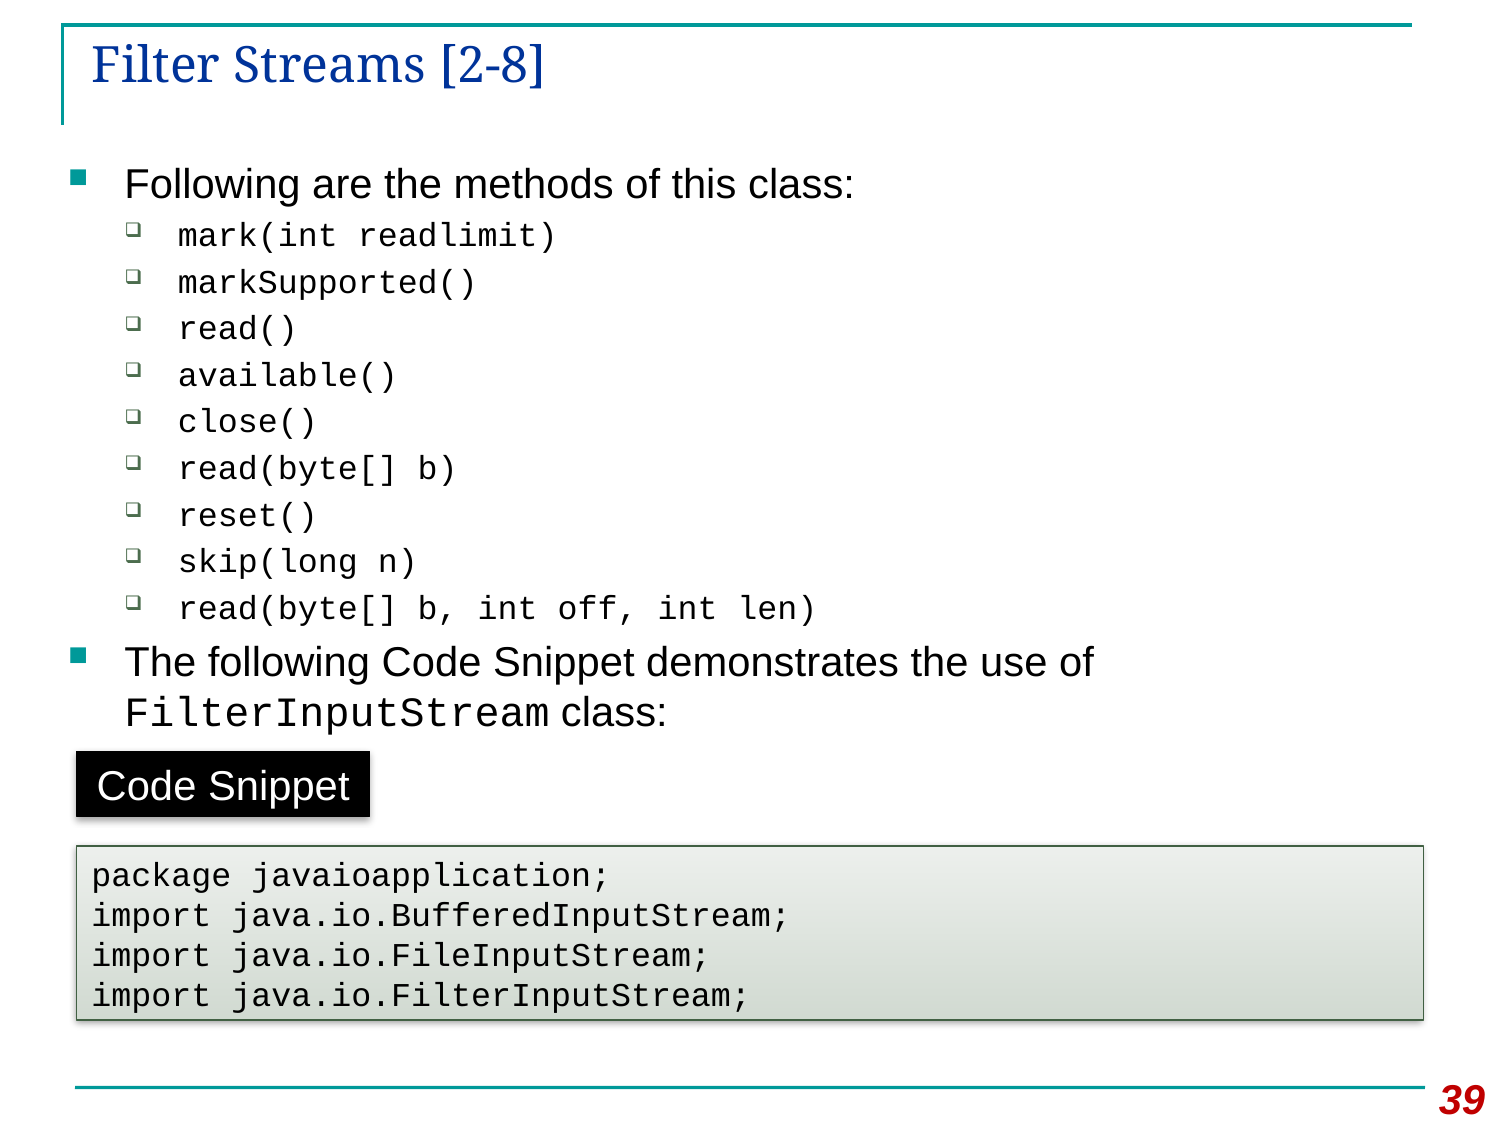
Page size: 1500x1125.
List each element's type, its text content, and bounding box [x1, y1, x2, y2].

list Following are the methods of this class: mark(int readlimit) markSupported() read() available() close() read(byte[] b) reset() skip(long n) read(byte[] b, int off, int len) The following Code Snippet demonstrates the use of FilterInputStream class: [52, 148, 1427, 1070]
text_box package javaioapplication; import java.io.BufferedInputStream; import java.io.FileInputStream; import java.io.FilterInputStream; [76, 845, 1424, 1021]
title Filter Streams [2-8] [76, 24, 1288, 93]
slide_number 39 [1400, 1065, 1500, 1125]
text_box Code Snippet [76, 751, 370, 817]
